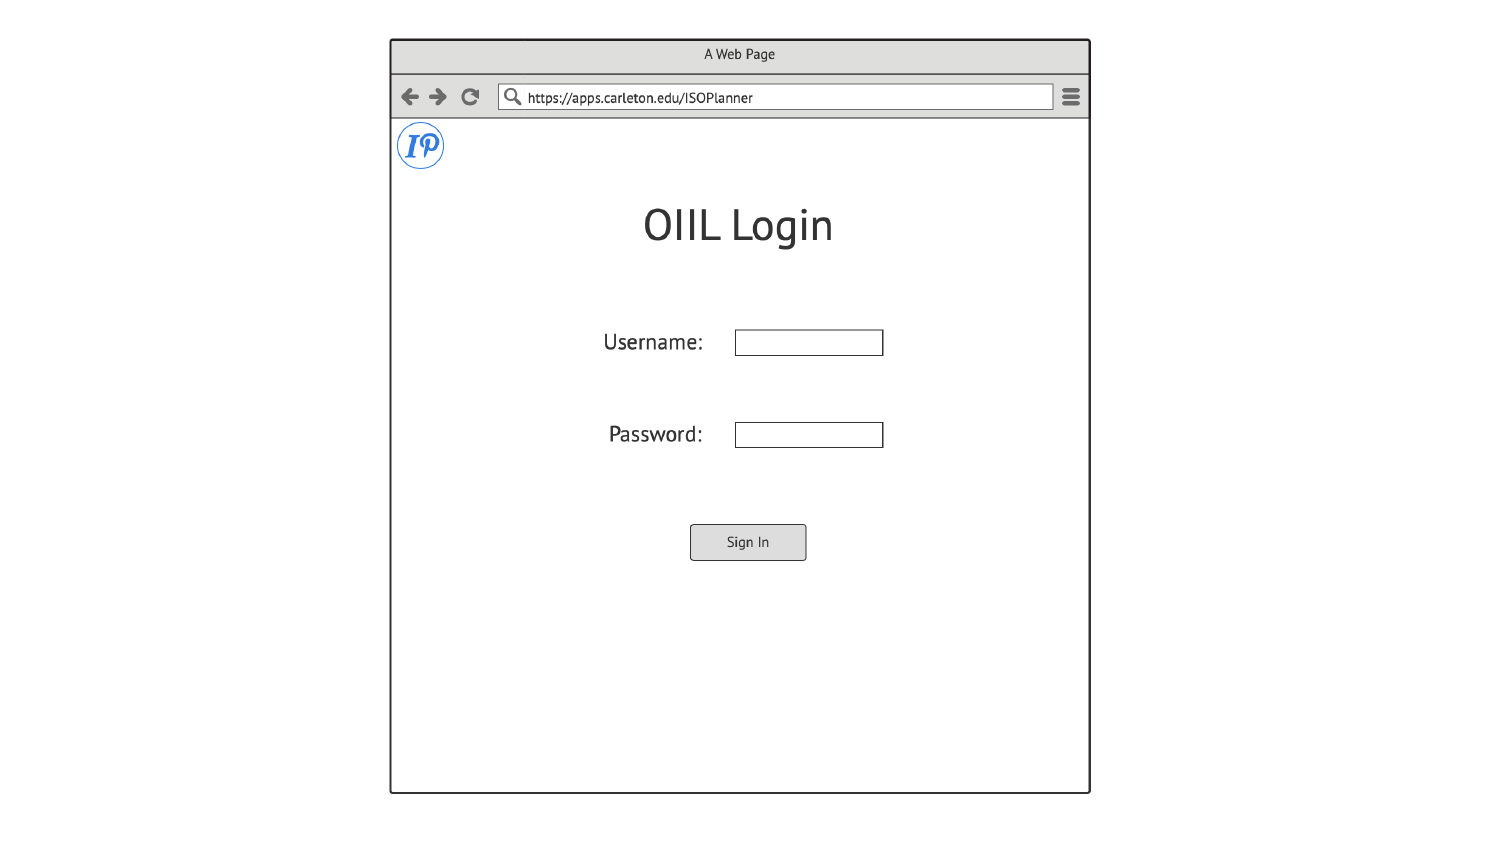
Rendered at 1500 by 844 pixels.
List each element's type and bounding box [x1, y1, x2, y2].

picture [371, 24, 1114, 819]
